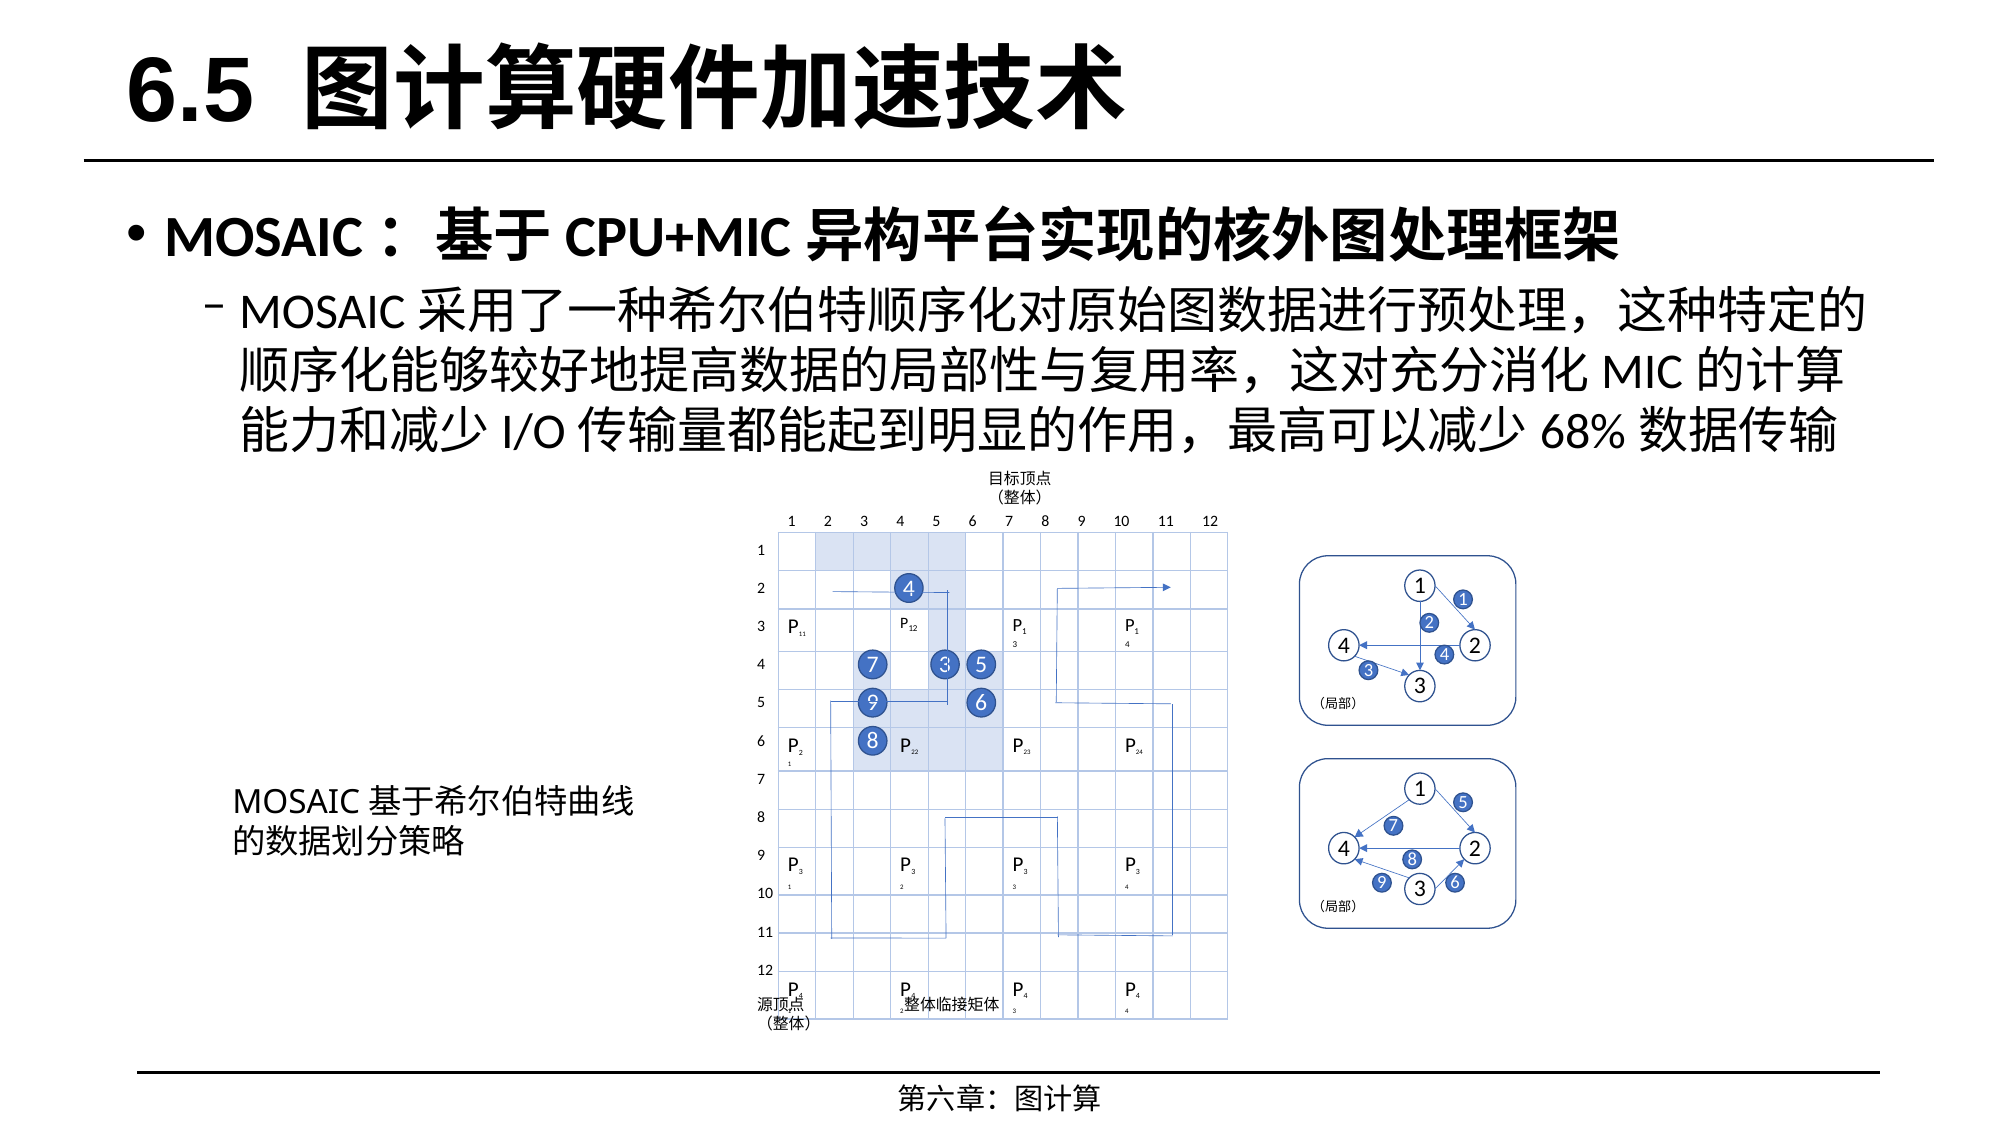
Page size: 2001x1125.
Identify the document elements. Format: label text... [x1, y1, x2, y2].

picture [747, 464, 1517, 1044]
text_box MOSAIC基于希尔伯特曲线的数据划分策略 [217, 773, 661, 868]
list MOSAIC：基于CPU+MIC异构平台实现的核外图处理框架 MOSAIC采用了一种希尔伯特顺序化对原始图数据进行预处理，这种特定的顺序化能够较好地提高数据的局部性与复用率，这对充分消化MIC的计算能力和减少I/O传输量都能起到明显的作用，最高可以减少68%数据传输 [111, 190, 1905, 1014]
title 6.5 图计算硬件加速技术 [111, 22, 1905, 161]
